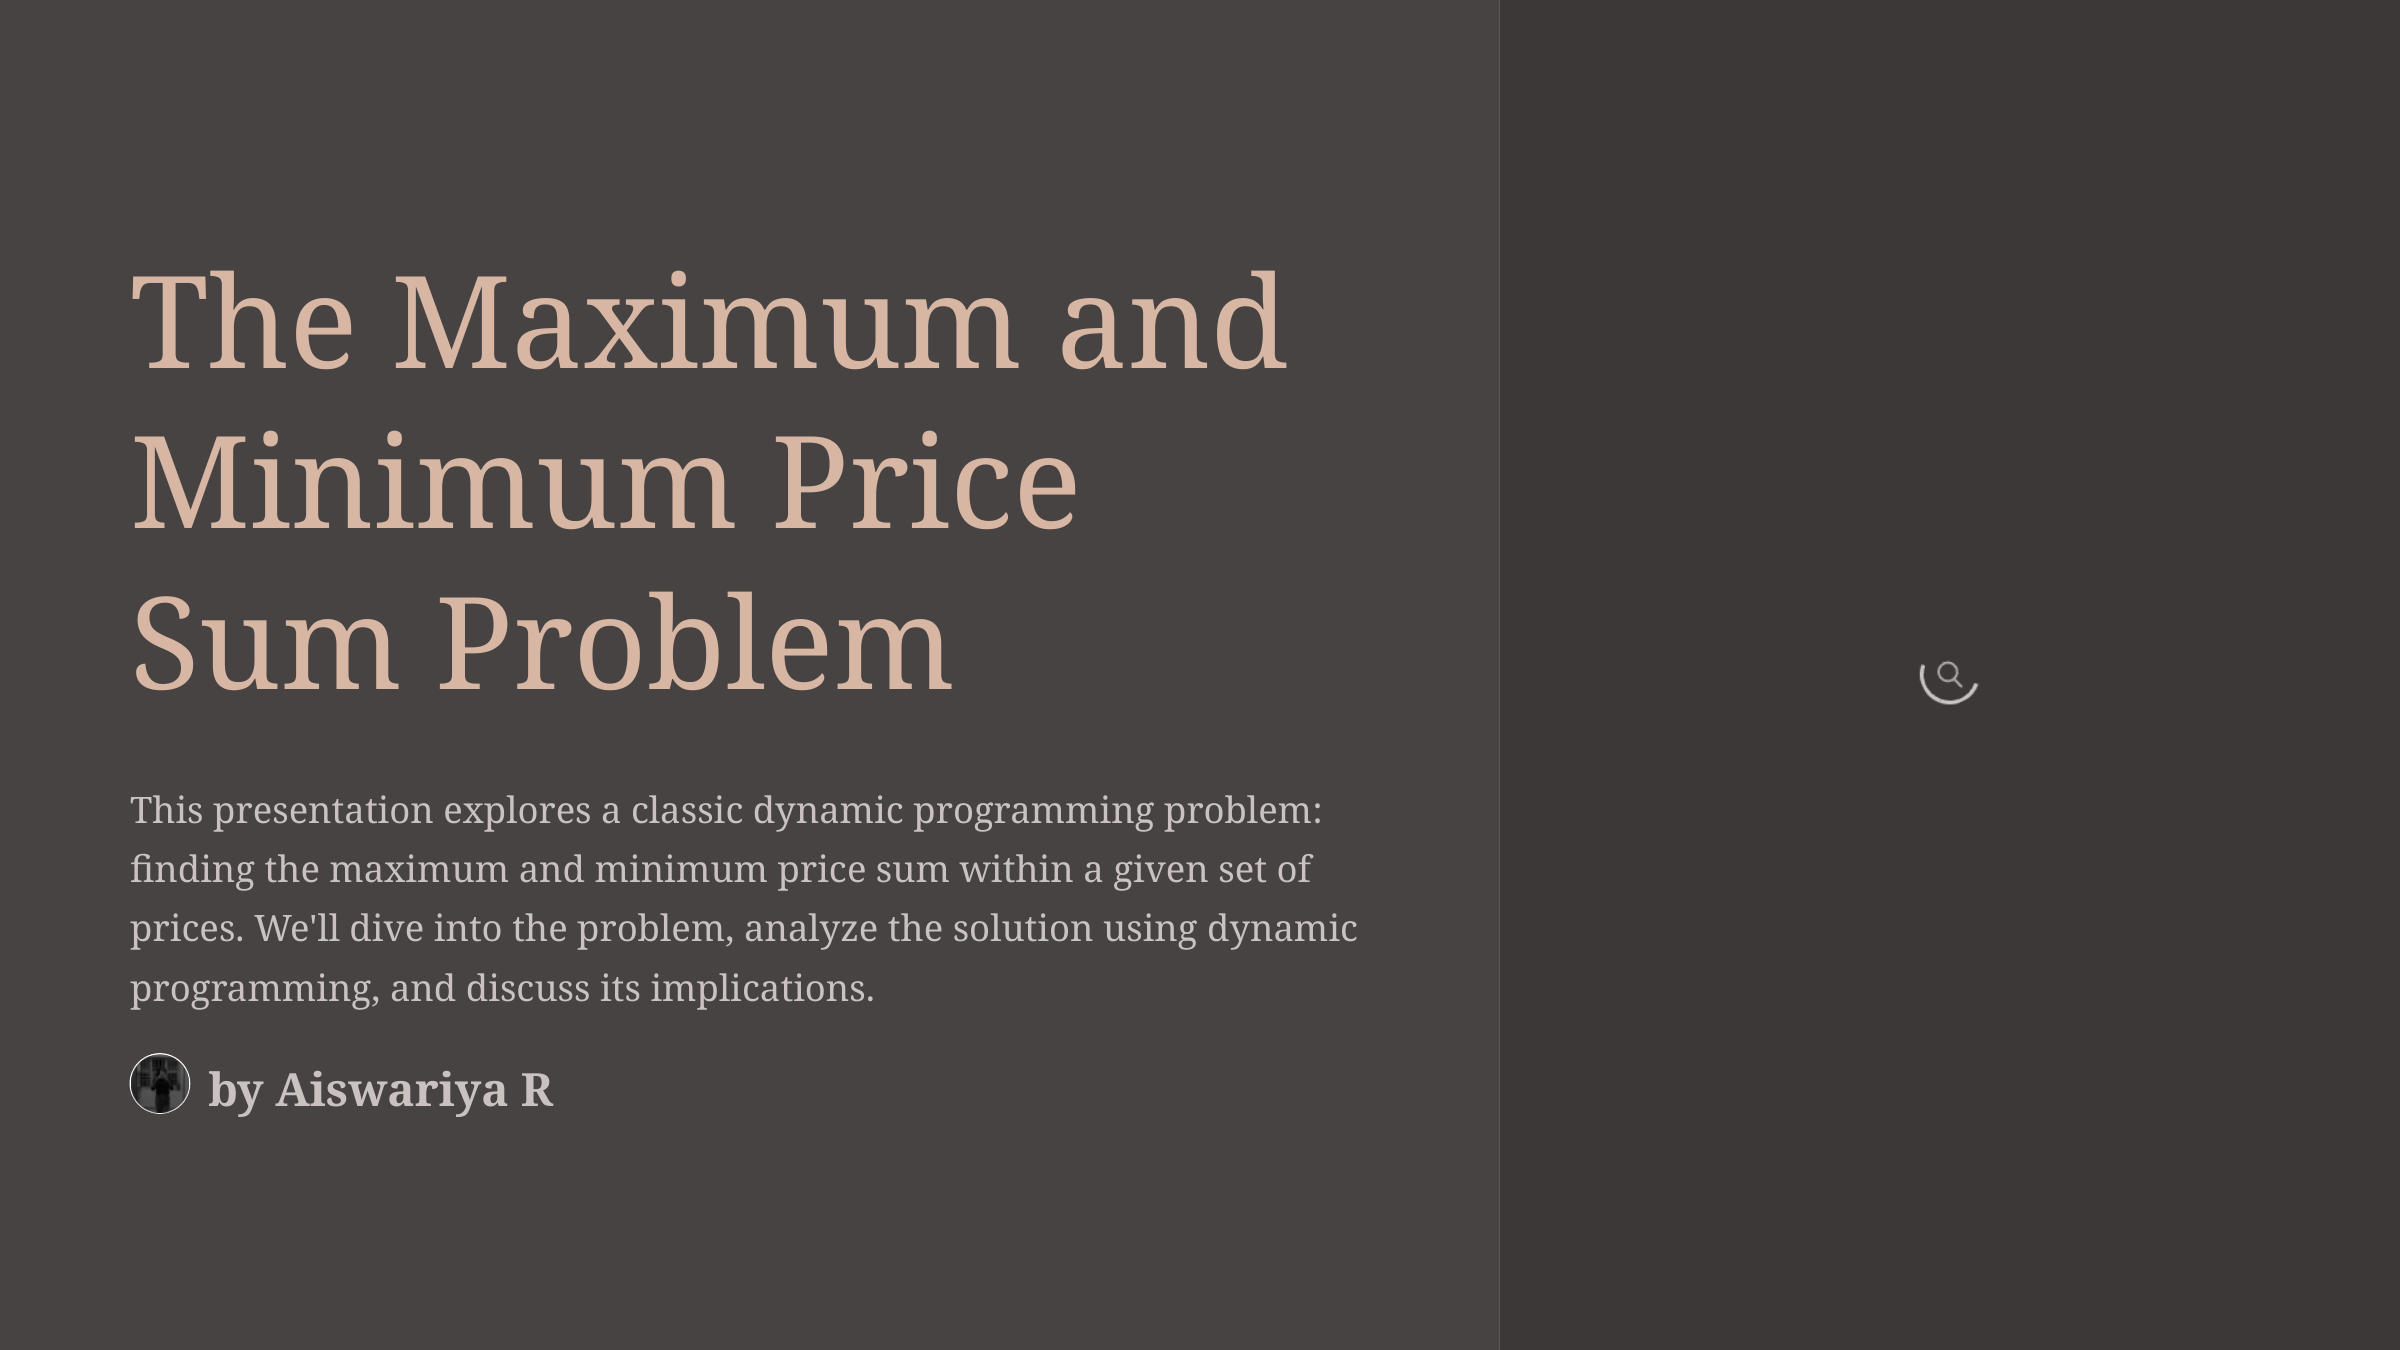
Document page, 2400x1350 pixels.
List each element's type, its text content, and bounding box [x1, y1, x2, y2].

picture [131, 1054, 189, 1113]
picture [1499, 0, 2400, 1350]
text_box by Aiswariya R [208, 1051, 563, 1117]
text_box The Maximum and Minimum Price Sum Problem [130, 233, 1370, 716]
text_box This presentation explores a classic dynamic programming problem: finding the maximum and minimum price sum within a given set of prices. We'll dive into the problem, analyze the solution using dynamic programming, and discuss its implications. [130, 771, 1370, 1010]
